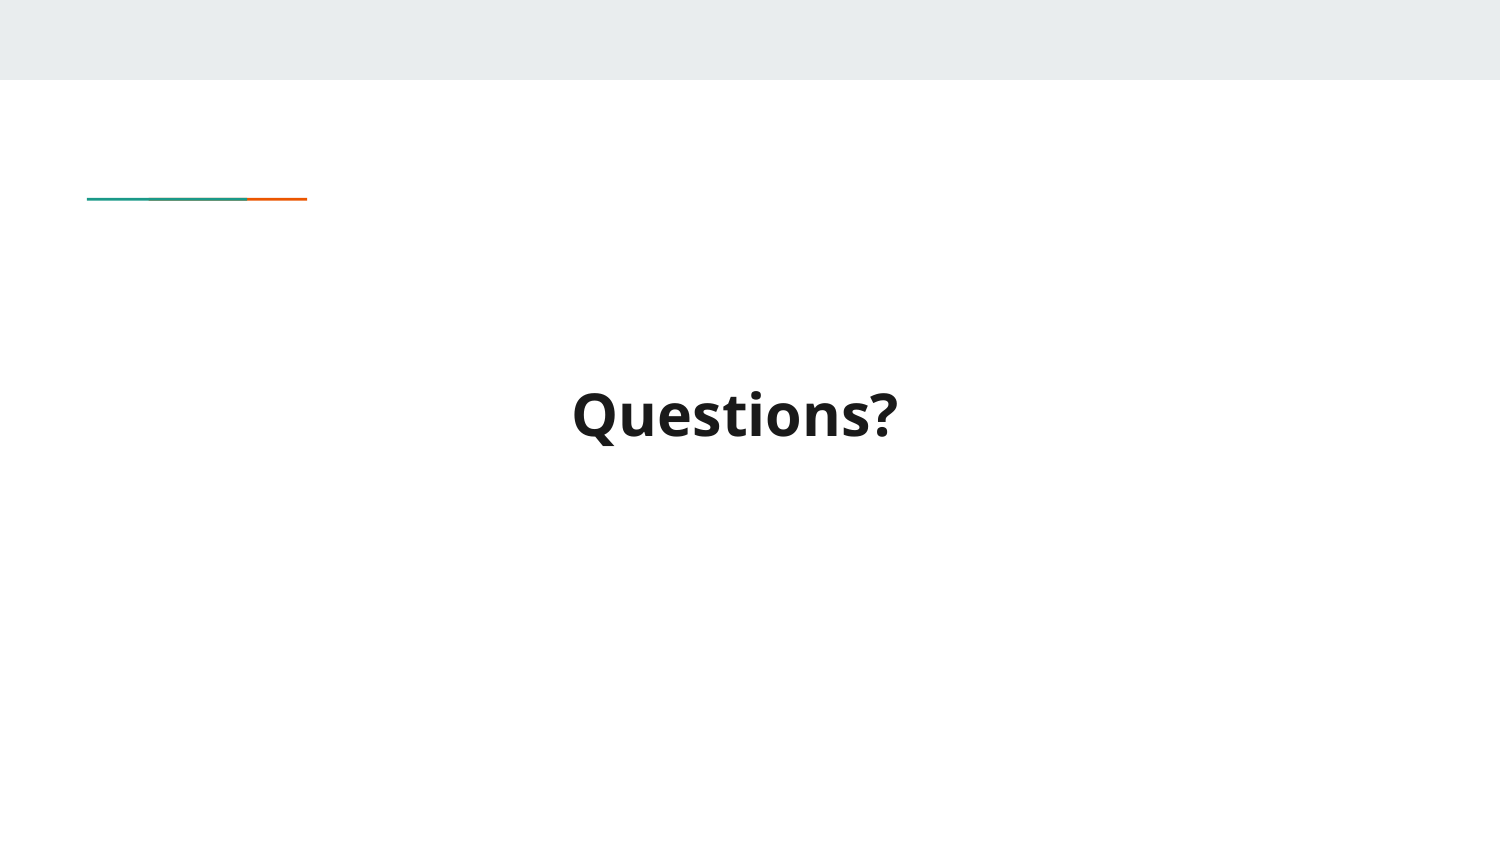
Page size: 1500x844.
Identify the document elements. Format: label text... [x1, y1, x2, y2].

title Questions? [534, 358, 937, 466]
